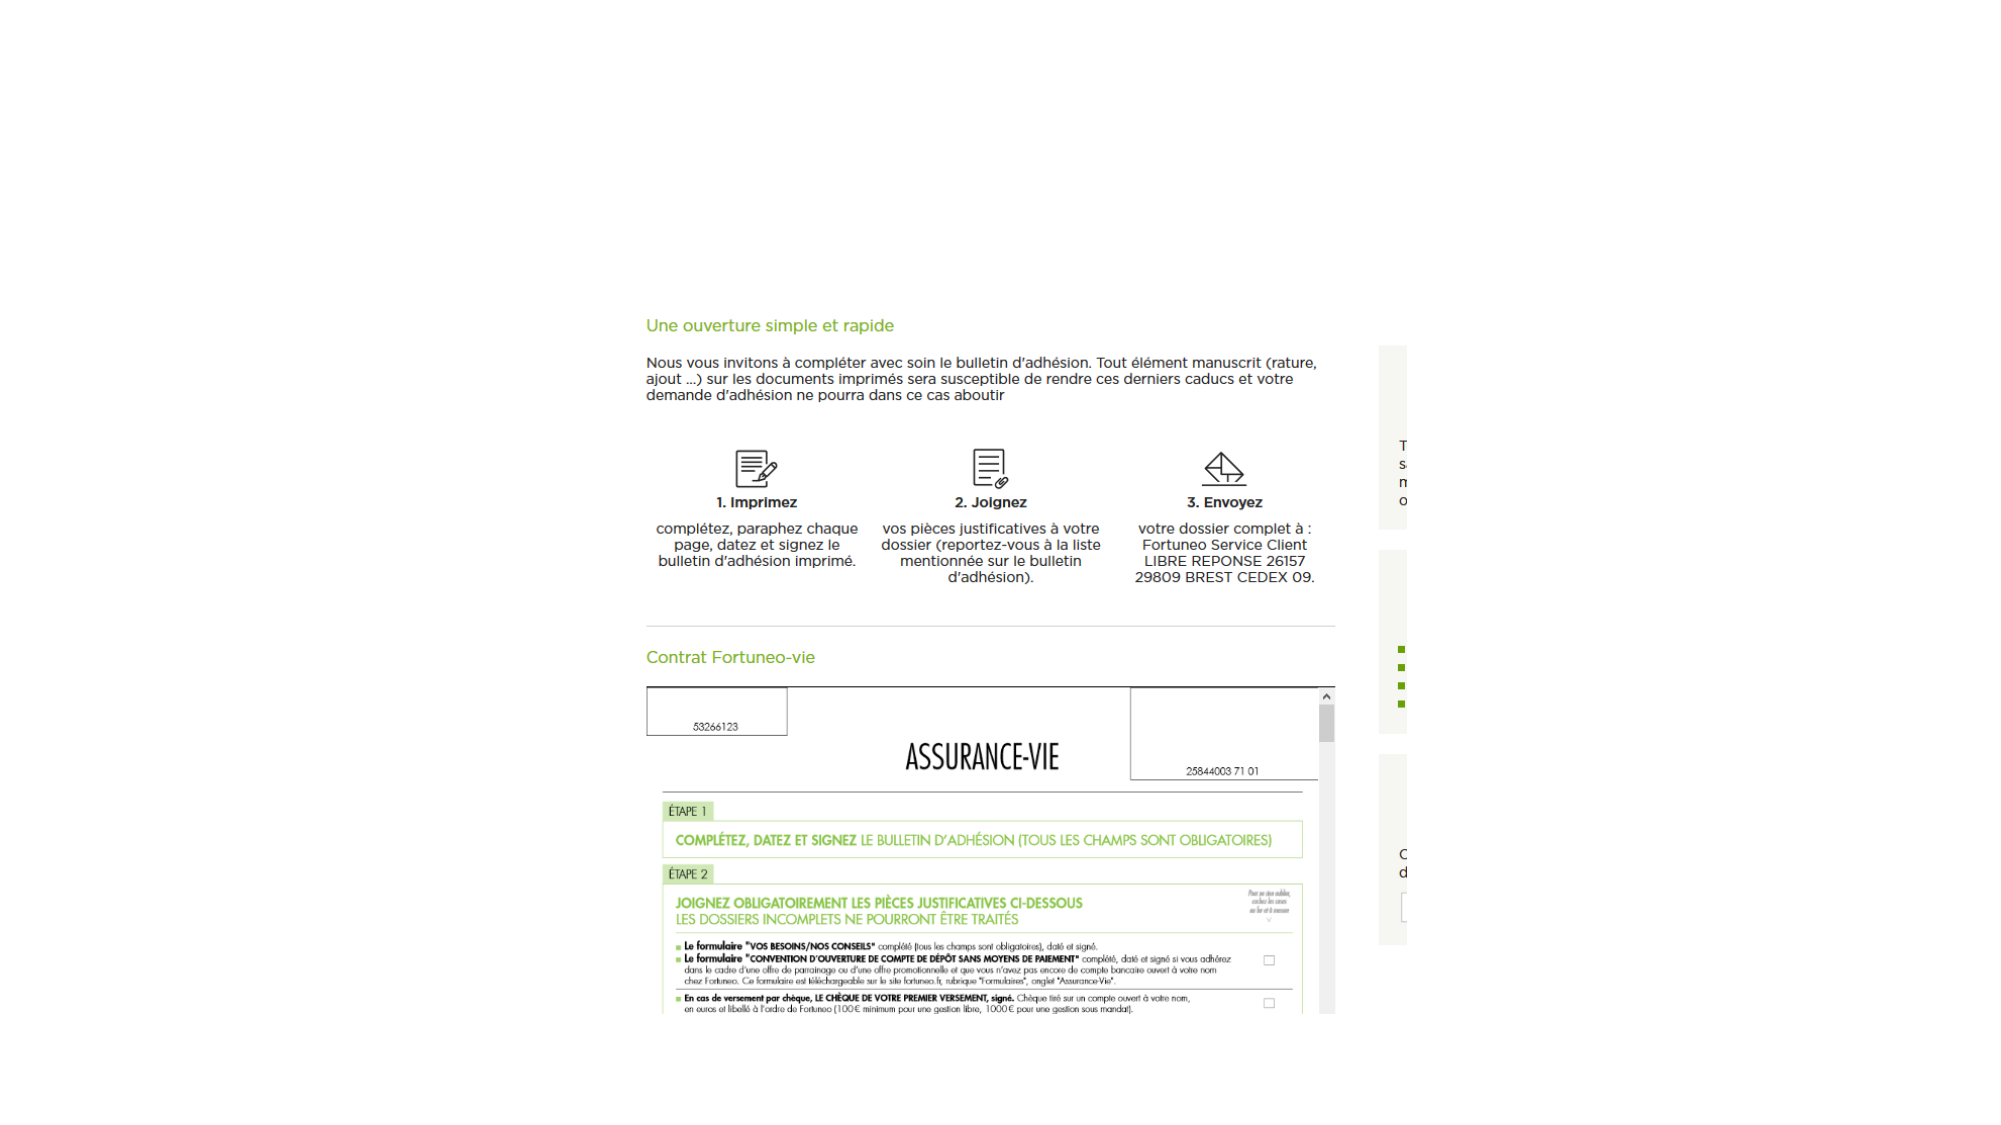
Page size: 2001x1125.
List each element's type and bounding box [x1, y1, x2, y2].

list [593, 299, 1407, 1014]
